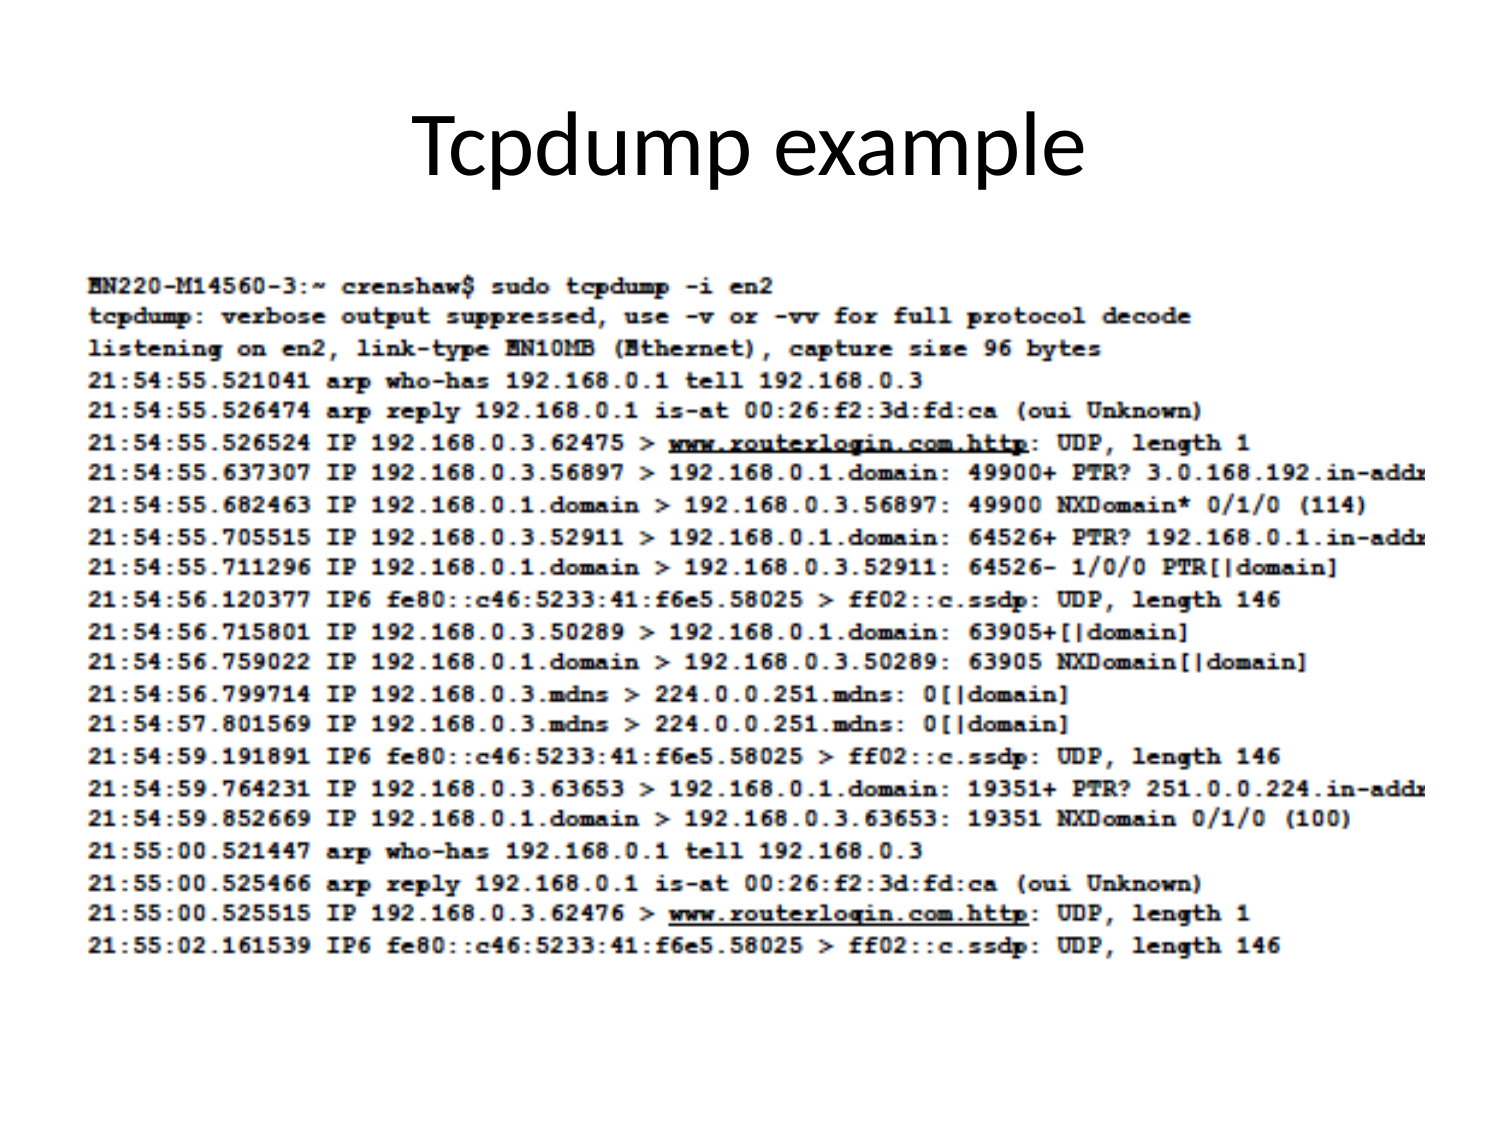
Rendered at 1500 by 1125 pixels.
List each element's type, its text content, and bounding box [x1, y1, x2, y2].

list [74, 262, 1426, 1006]
title Tcpdump example [75, 45, 1425, 233]
